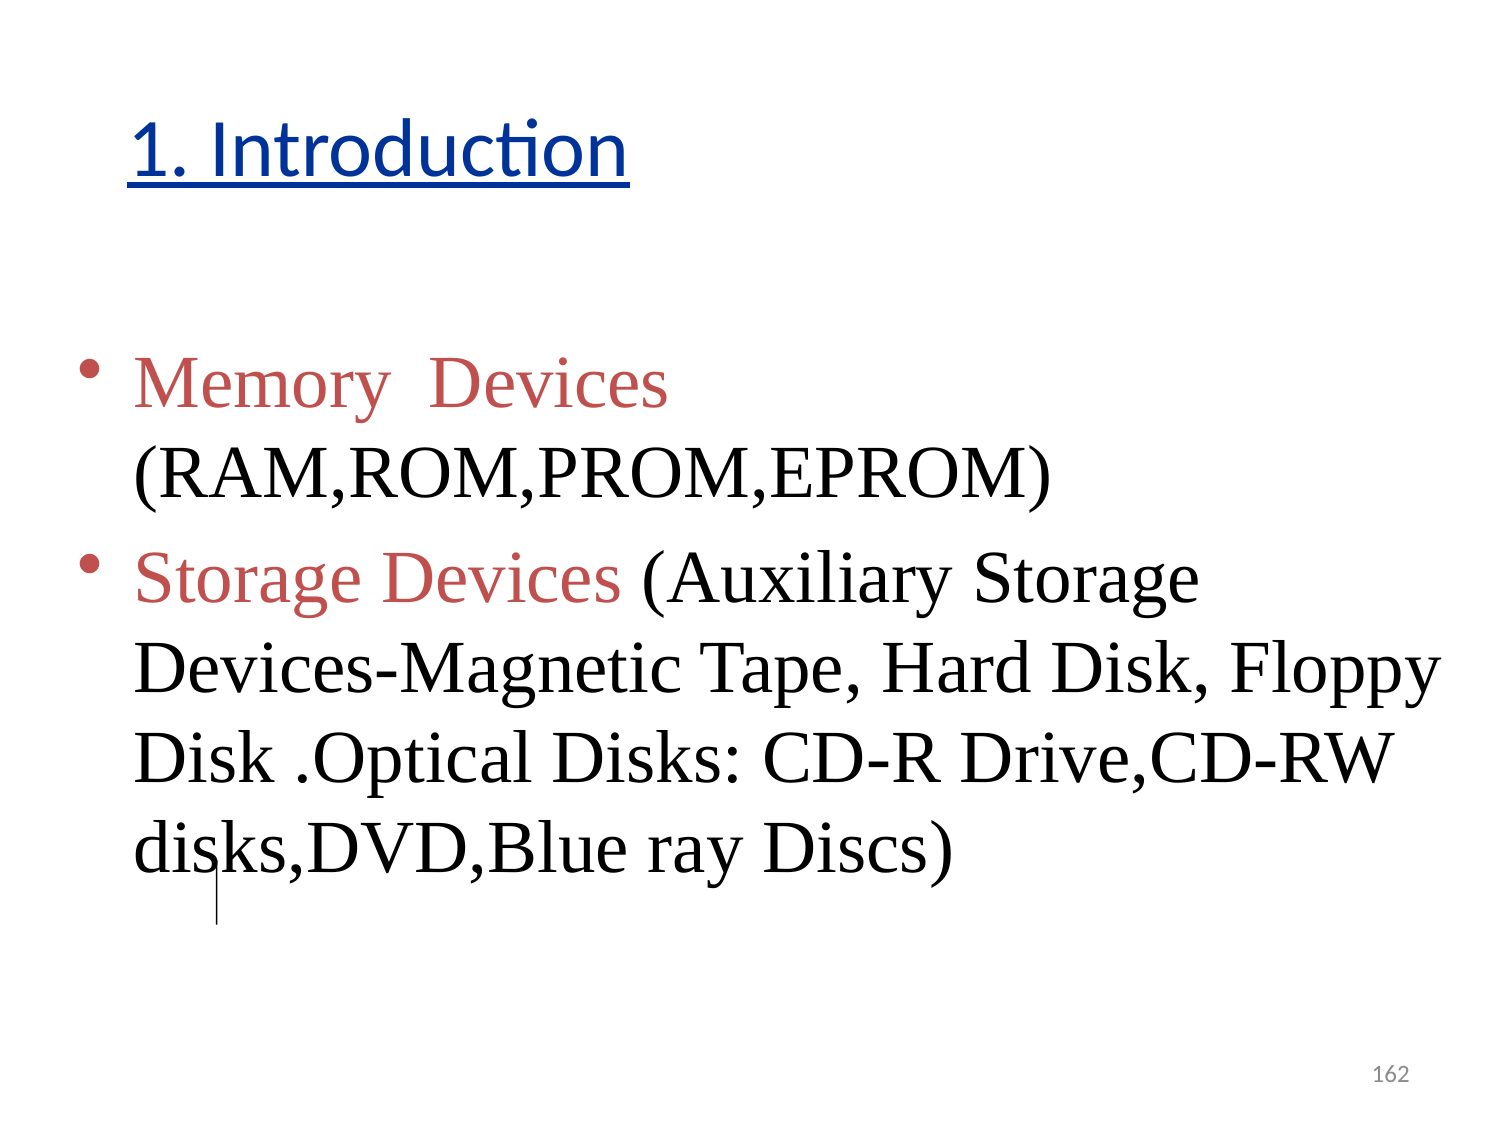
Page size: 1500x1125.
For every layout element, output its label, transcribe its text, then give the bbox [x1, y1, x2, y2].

slide_number 162 [1074, 1042, 1425, 1103]
text_box Memory Devices (RAM,ROM,PROM,EPROM) Storage Devices (Auxiliary Storage Devices-Magnetic Tape, Hard Disk, Floppy Disk .Optical Disks: CD-R Drive,CD-RW disks,DVD,Blue ray Discs) [62, 324, 1475, 1038]
text_box 1. Introduction [112, 62, 1275, 225]
